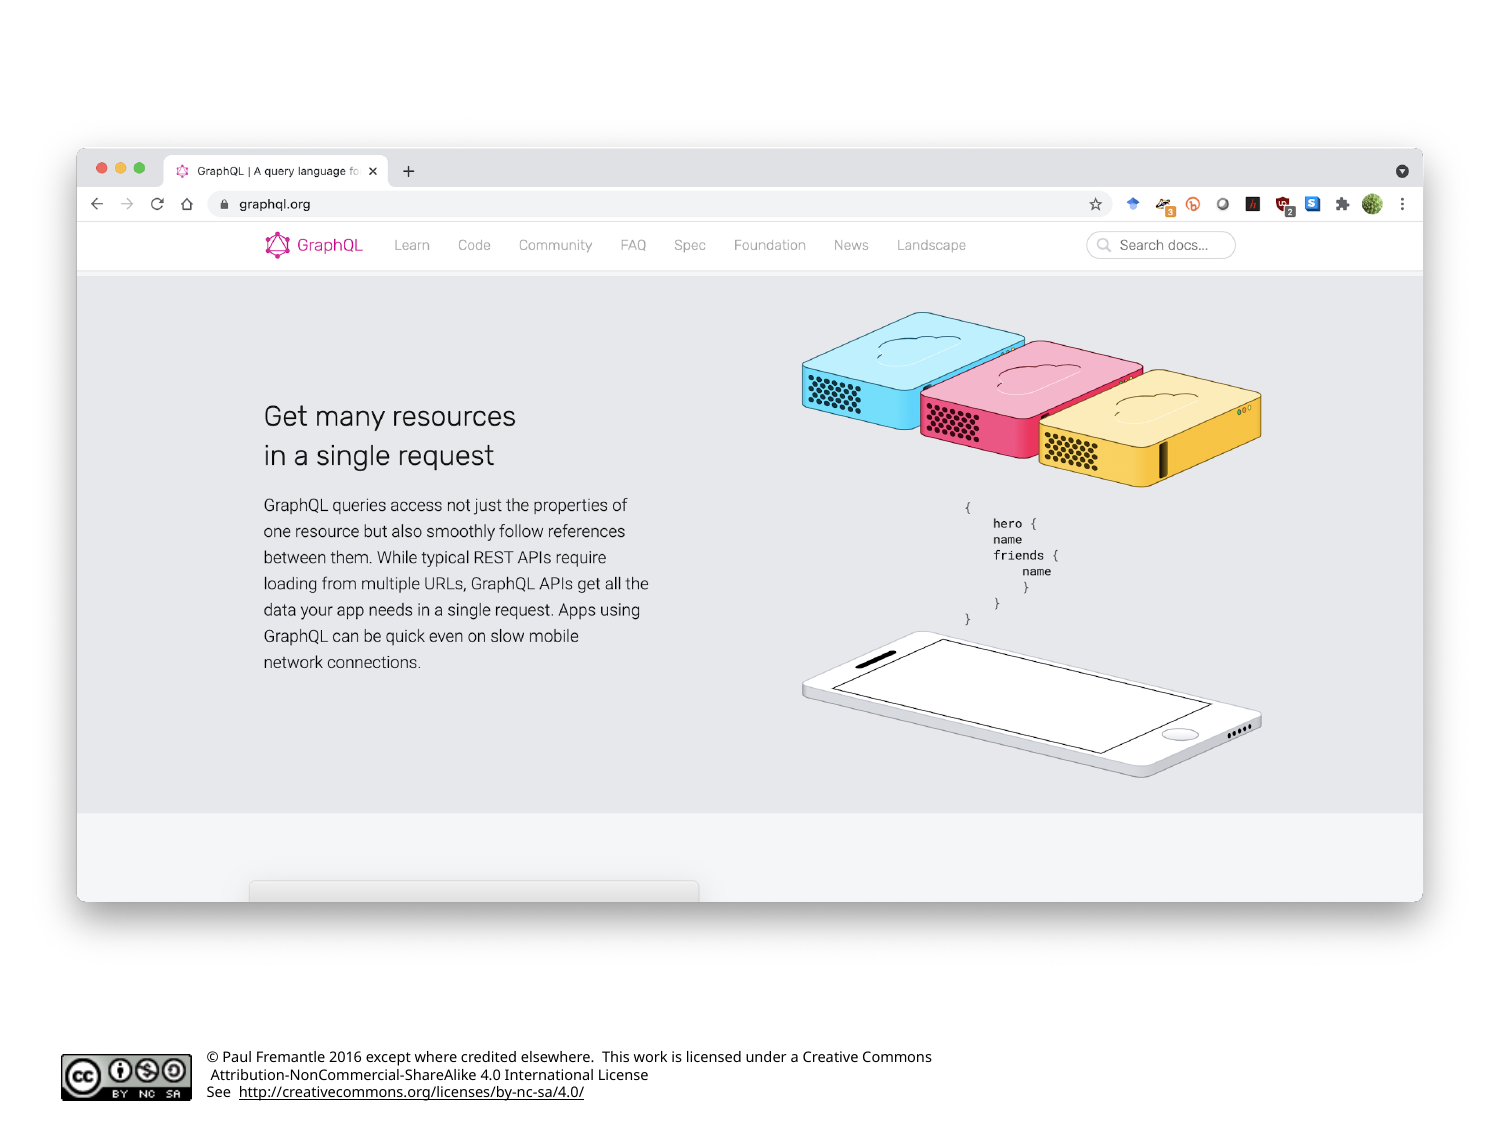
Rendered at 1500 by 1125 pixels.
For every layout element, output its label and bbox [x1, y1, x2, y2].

picture [61, 1054, 192, 1101]
picture [24, 112, 1476, 971]
